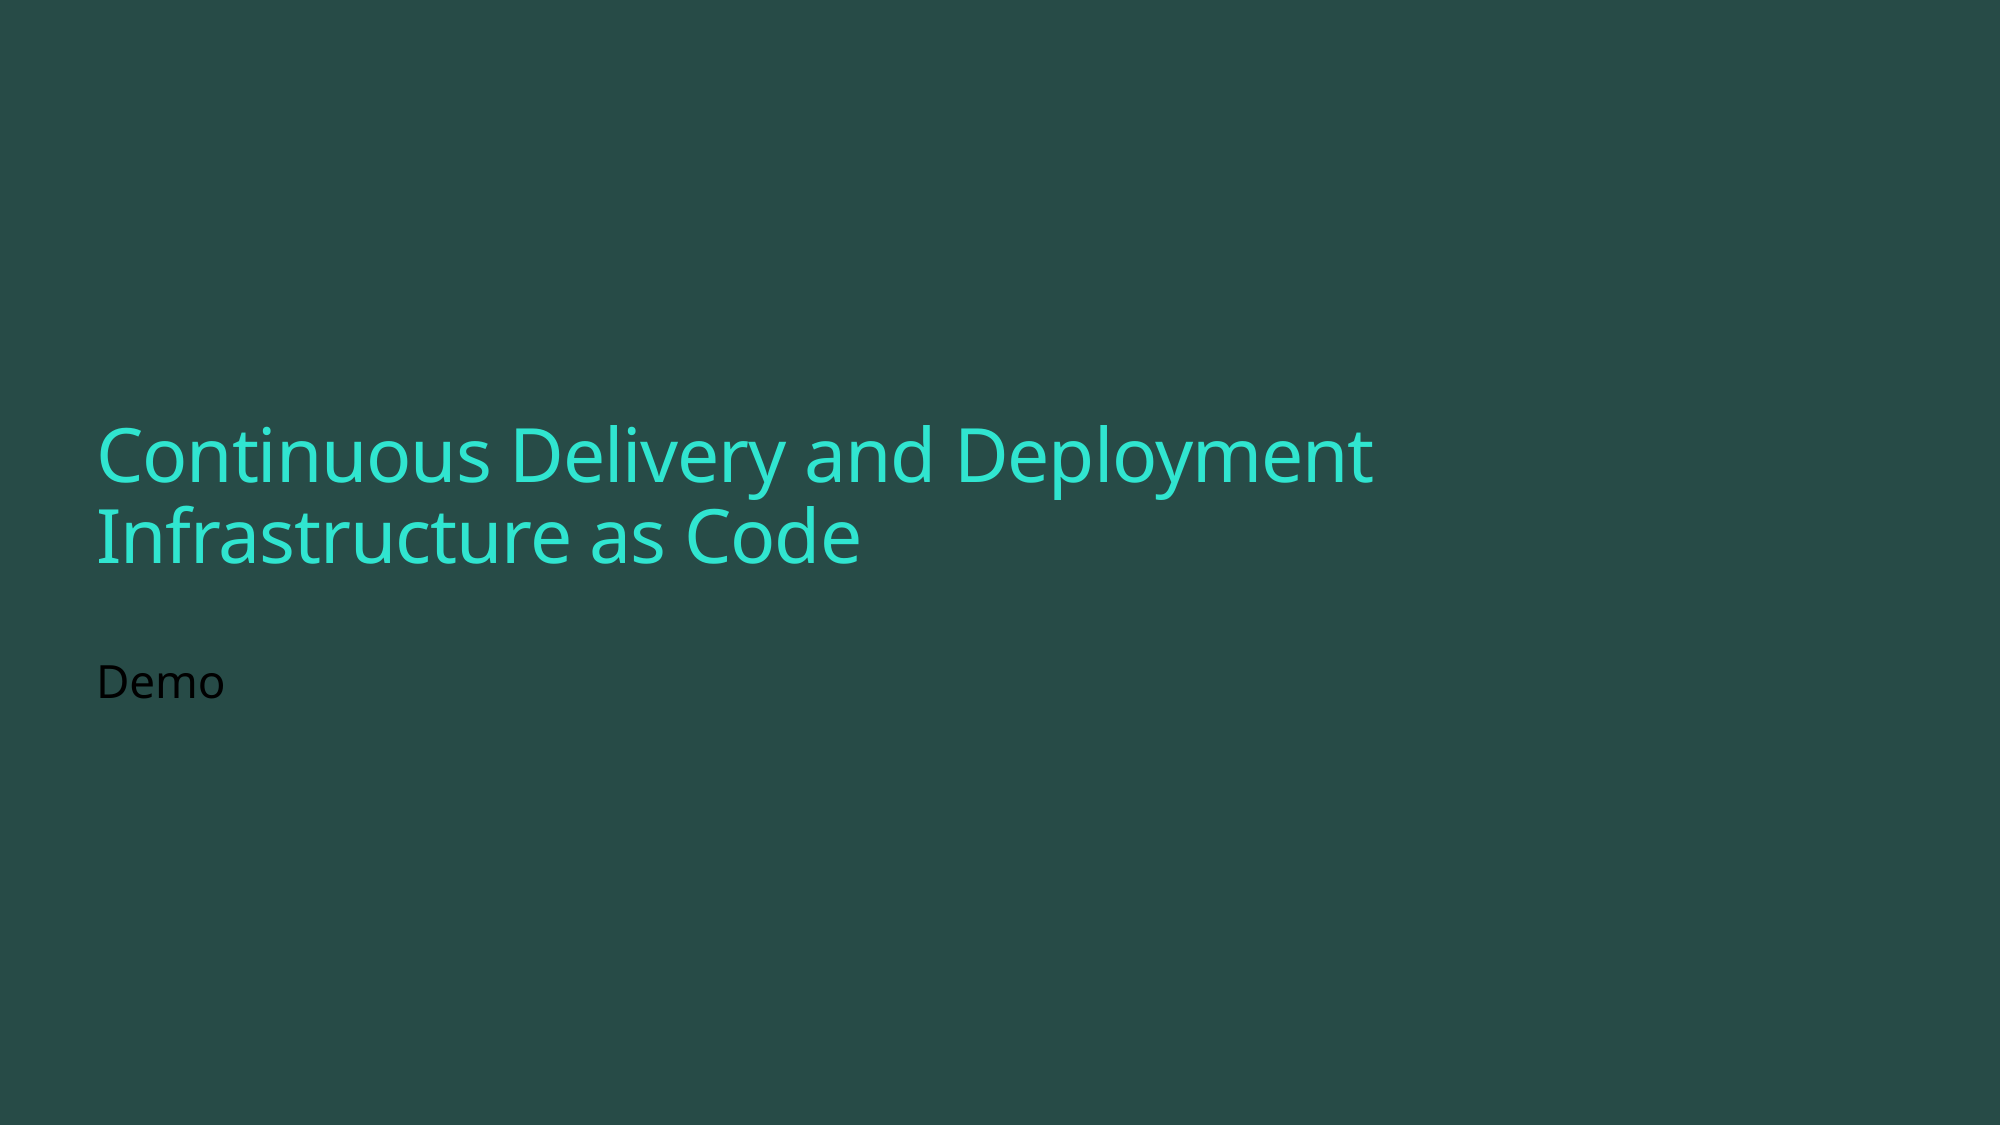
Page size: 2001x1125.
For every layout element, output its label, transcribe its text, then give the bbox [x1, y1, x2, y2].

list Demo [96, 652, 1596, 708]
title Continuous Delivery and Deployment Infrastructure as Code [96, 415, 1596, 580]
